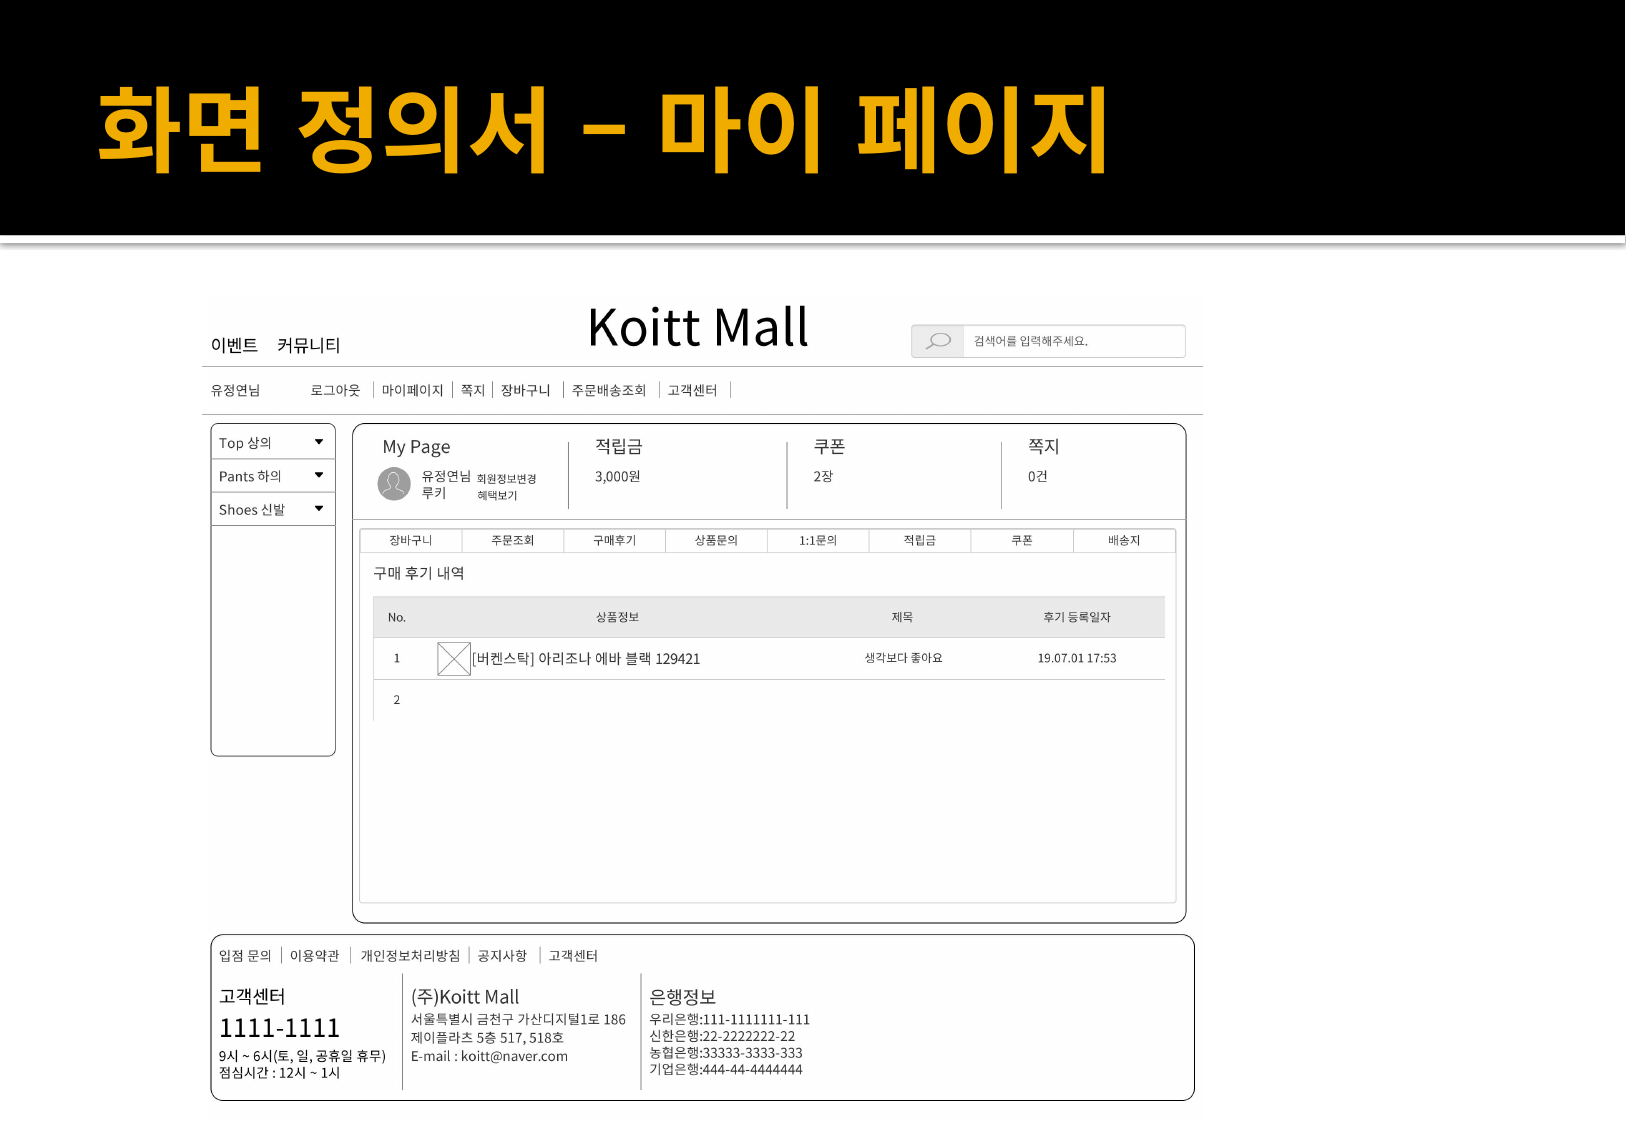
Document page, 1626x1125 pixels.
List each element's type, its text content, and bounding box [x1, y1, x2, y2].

title 화면 정의서 – 마이 페이지 [81, 24, 1544, 231]
picture [202, 291, 1203, 1125]
